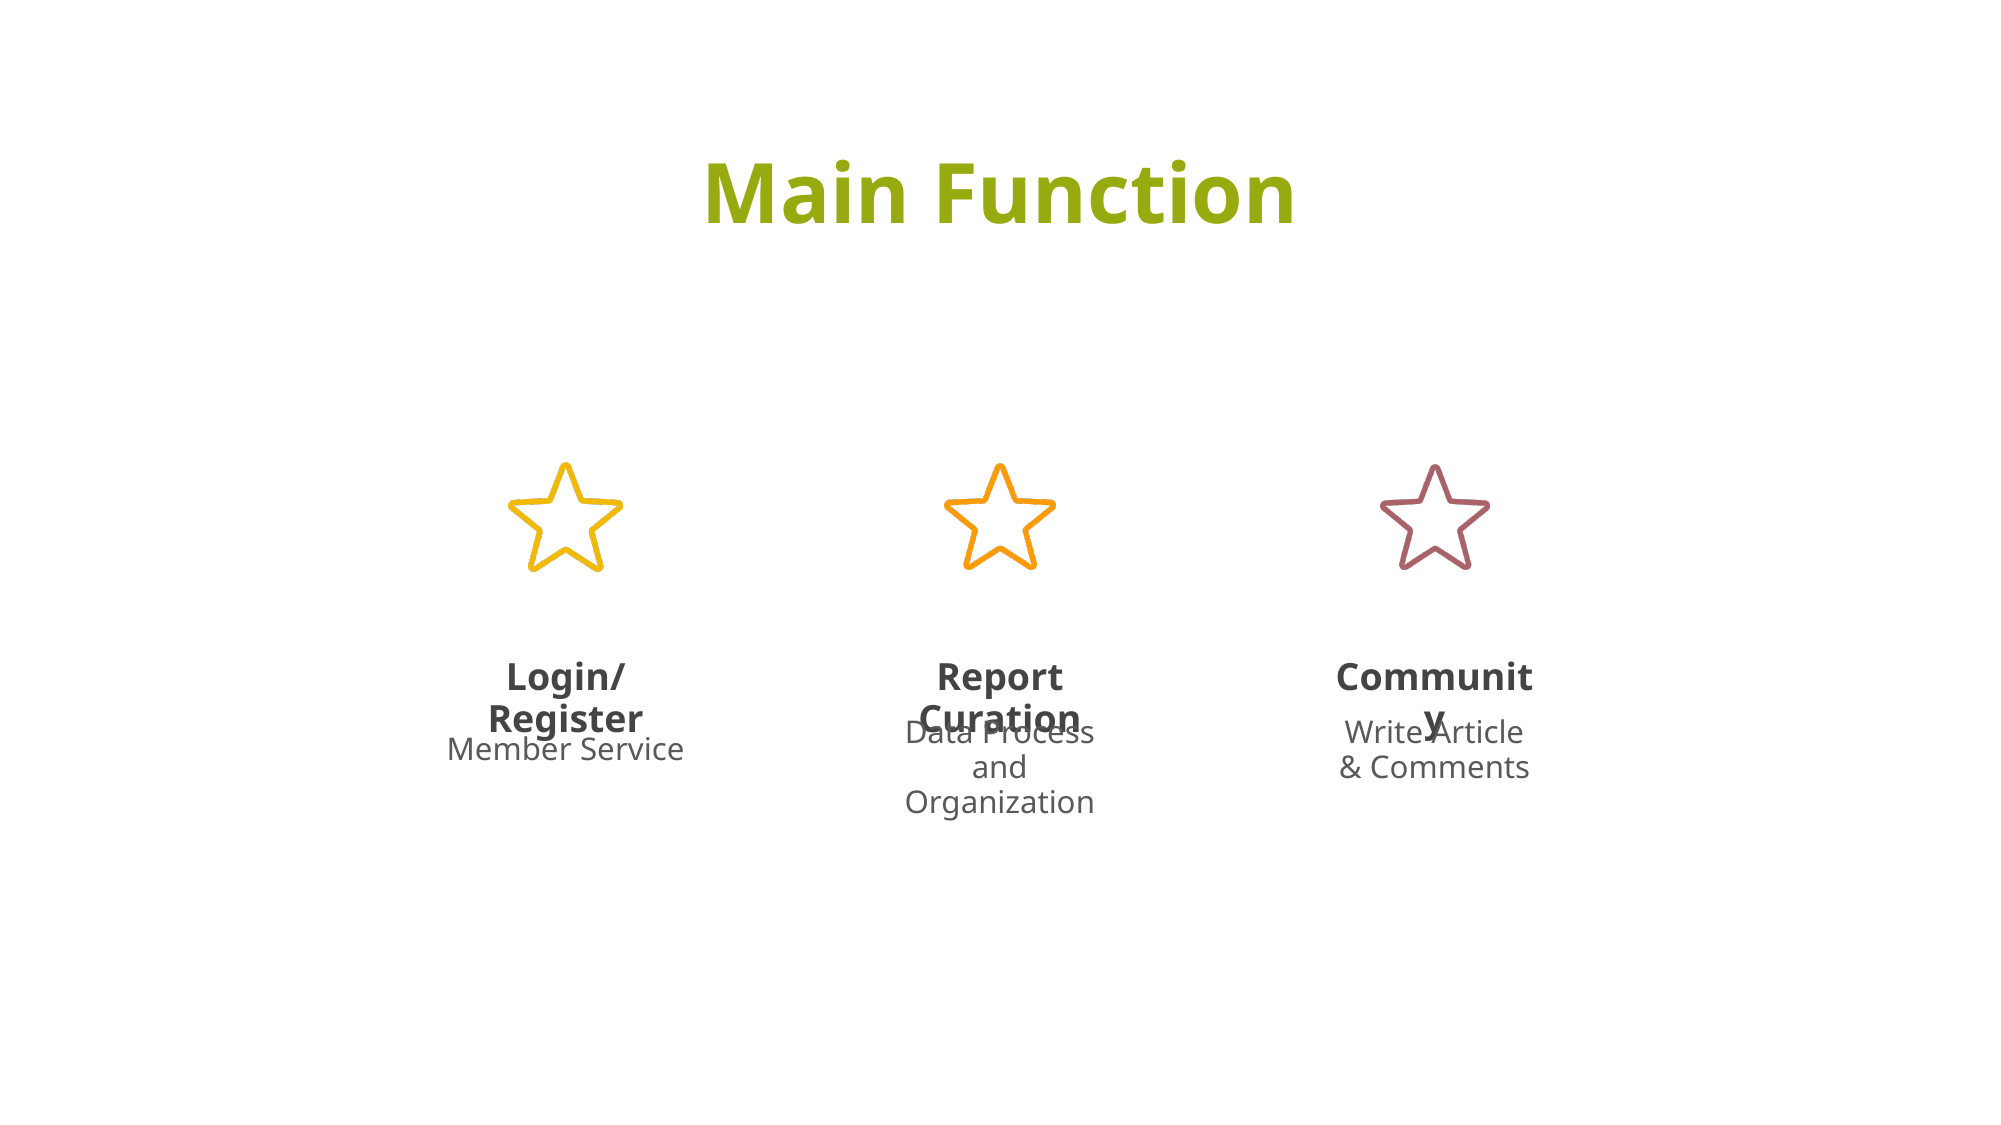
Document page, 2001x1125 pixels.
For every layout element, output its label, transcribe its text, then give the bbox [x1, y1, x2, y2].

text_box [1333, 464, 1537, 785]
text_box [428, 461, 703, 803]
text_box Main Function [0, 152, 2000, 240]
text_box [857, 463, 1143, 785]
